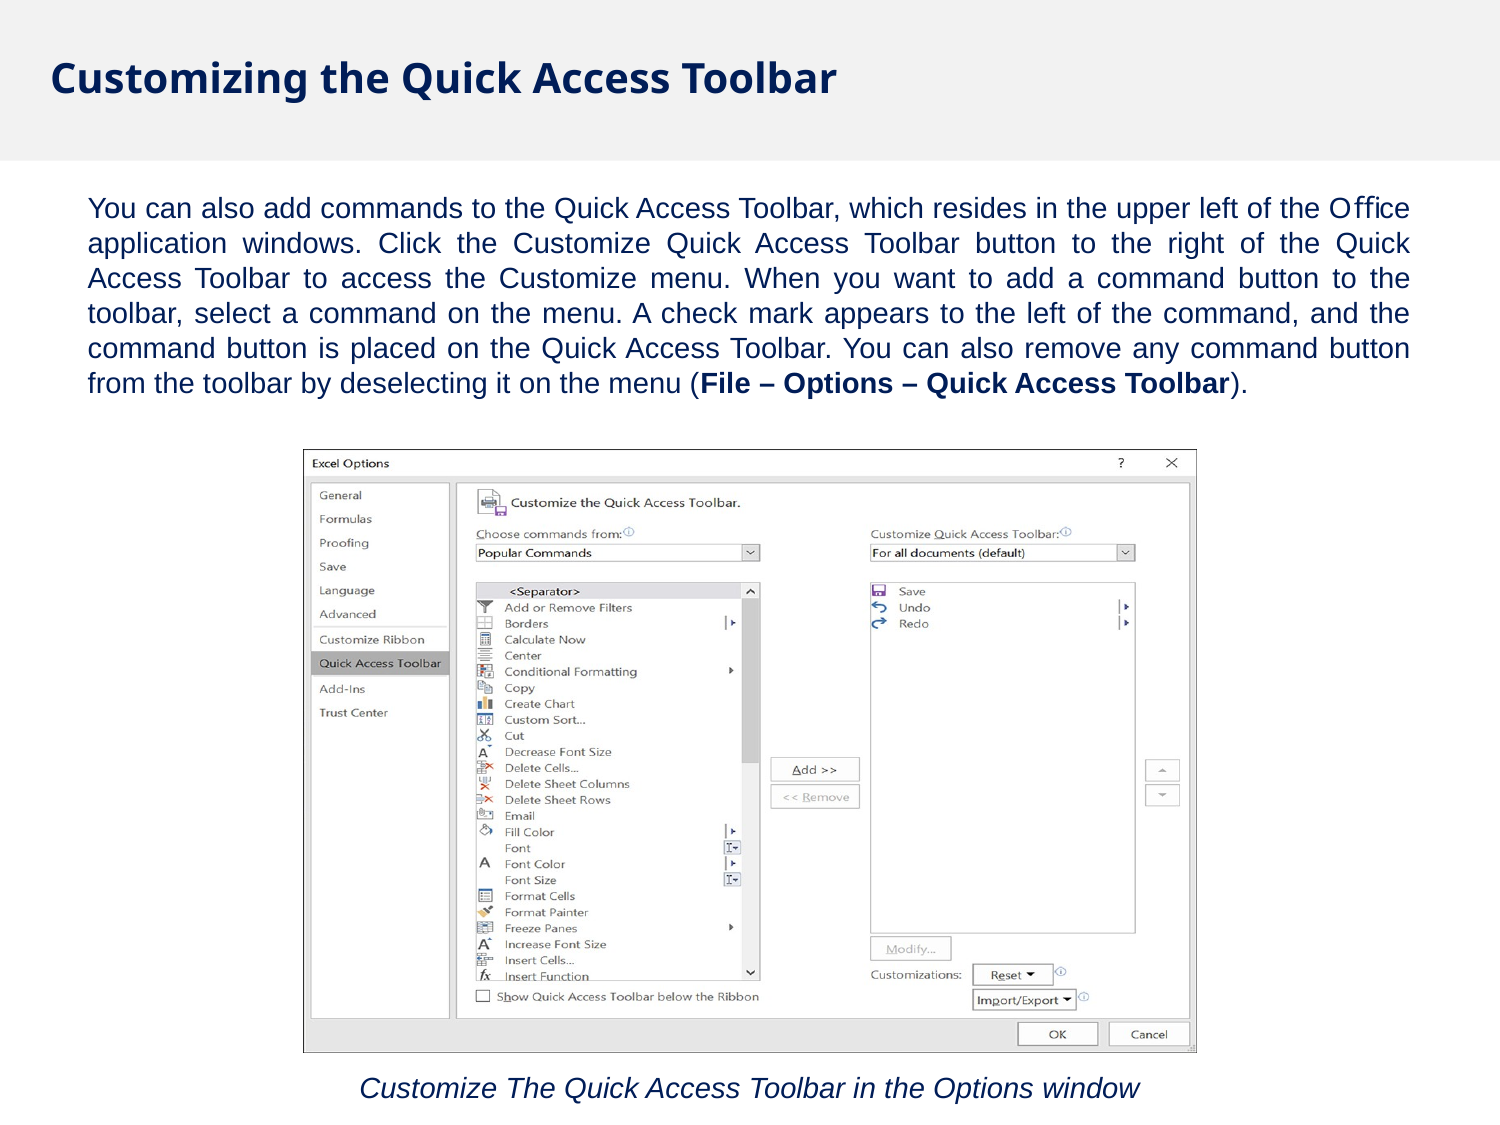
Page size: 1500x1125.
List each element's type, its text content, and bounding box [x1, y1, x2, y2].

text_box You can also add commands to the Quick Access Toolbar, which resides in the upper left of the Oﬃce application windows. Click the Customize Quick Access Toolbar button to the right of the Quick Access Toolbar to access the Customize menu. When you want to add a command button to the toolbar, select a command on the menu. A check mark appears to the left of the command, and the command button is placed on the Quick Access Toolbar. You can also remove any command button from the toolbar by deselecting it on the menu (File – Options – Quick Access Toolbar). [87, 187, 1413, 400]
picture [303, 449, 1197, 1053]
title Customizing the Quick Access Toolbar [50, 50, 1038, 240]
text_box Customize The Quick Access Toolbar in the Options window [344, 1061, 1156, 1112]
